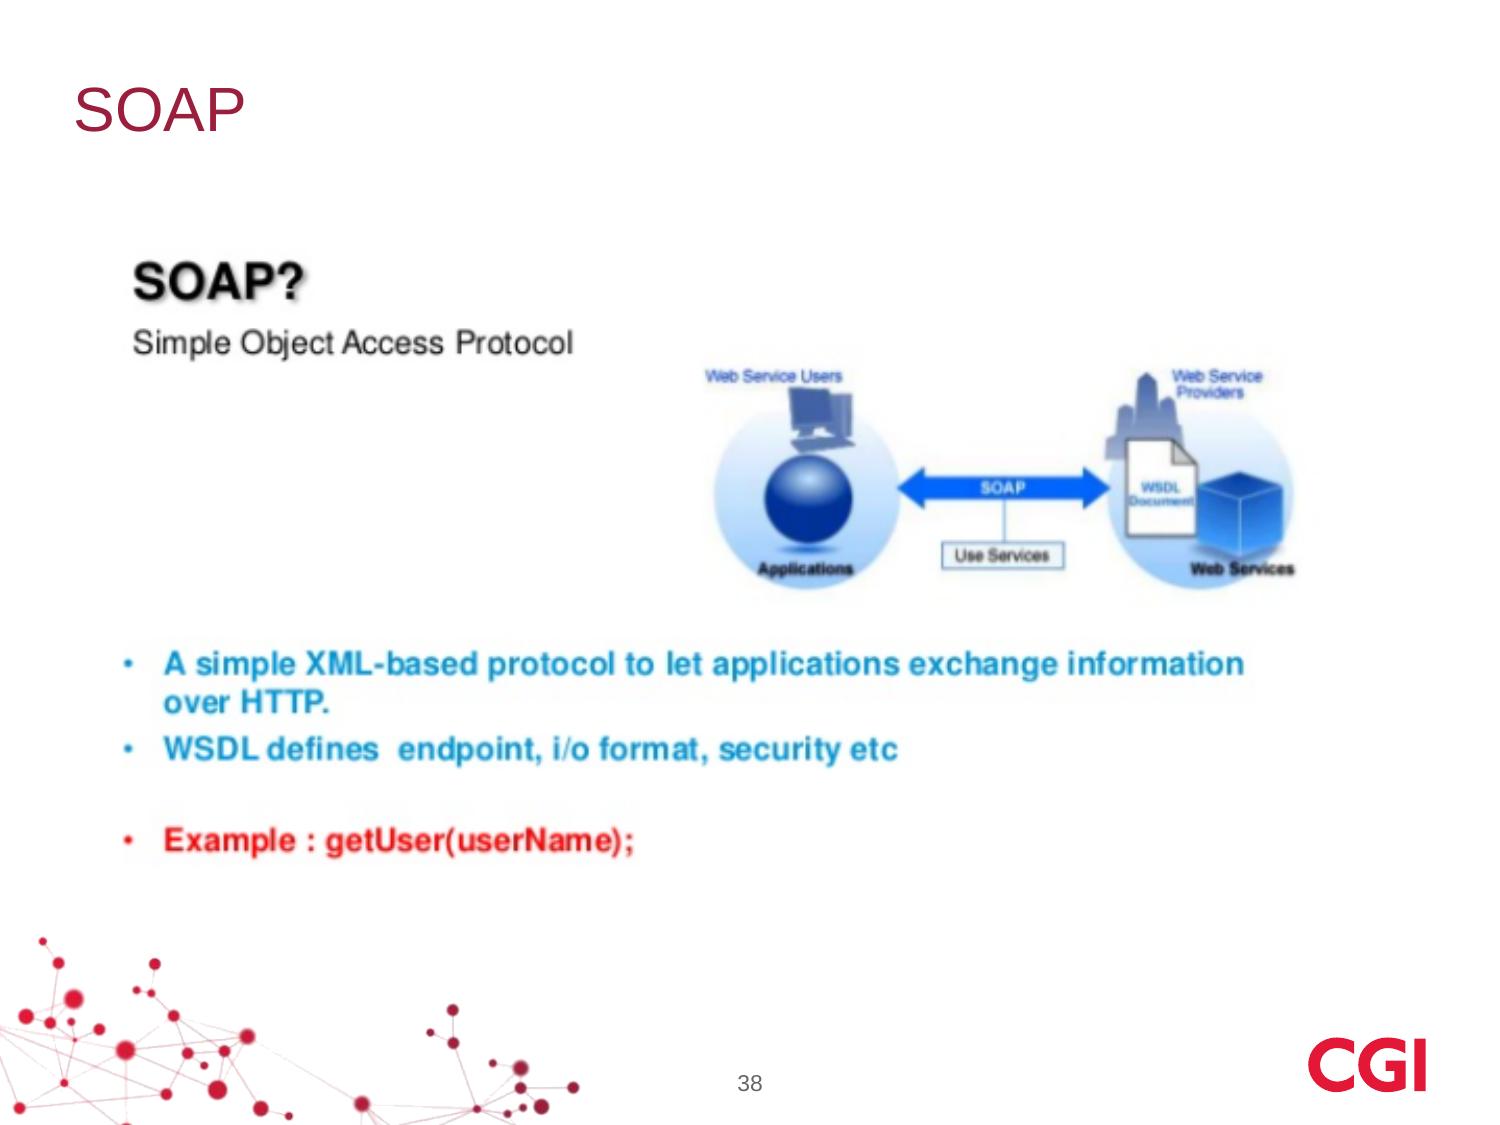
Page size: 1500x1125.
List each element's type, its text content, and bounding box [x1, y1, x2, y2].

title SOAP [73, 30, 1425, 182]
slide_number 38 [686, 1068, 814, 1109]
picture [121, 233, 1364, 871]
picture [0, 908, 623, 1125]
